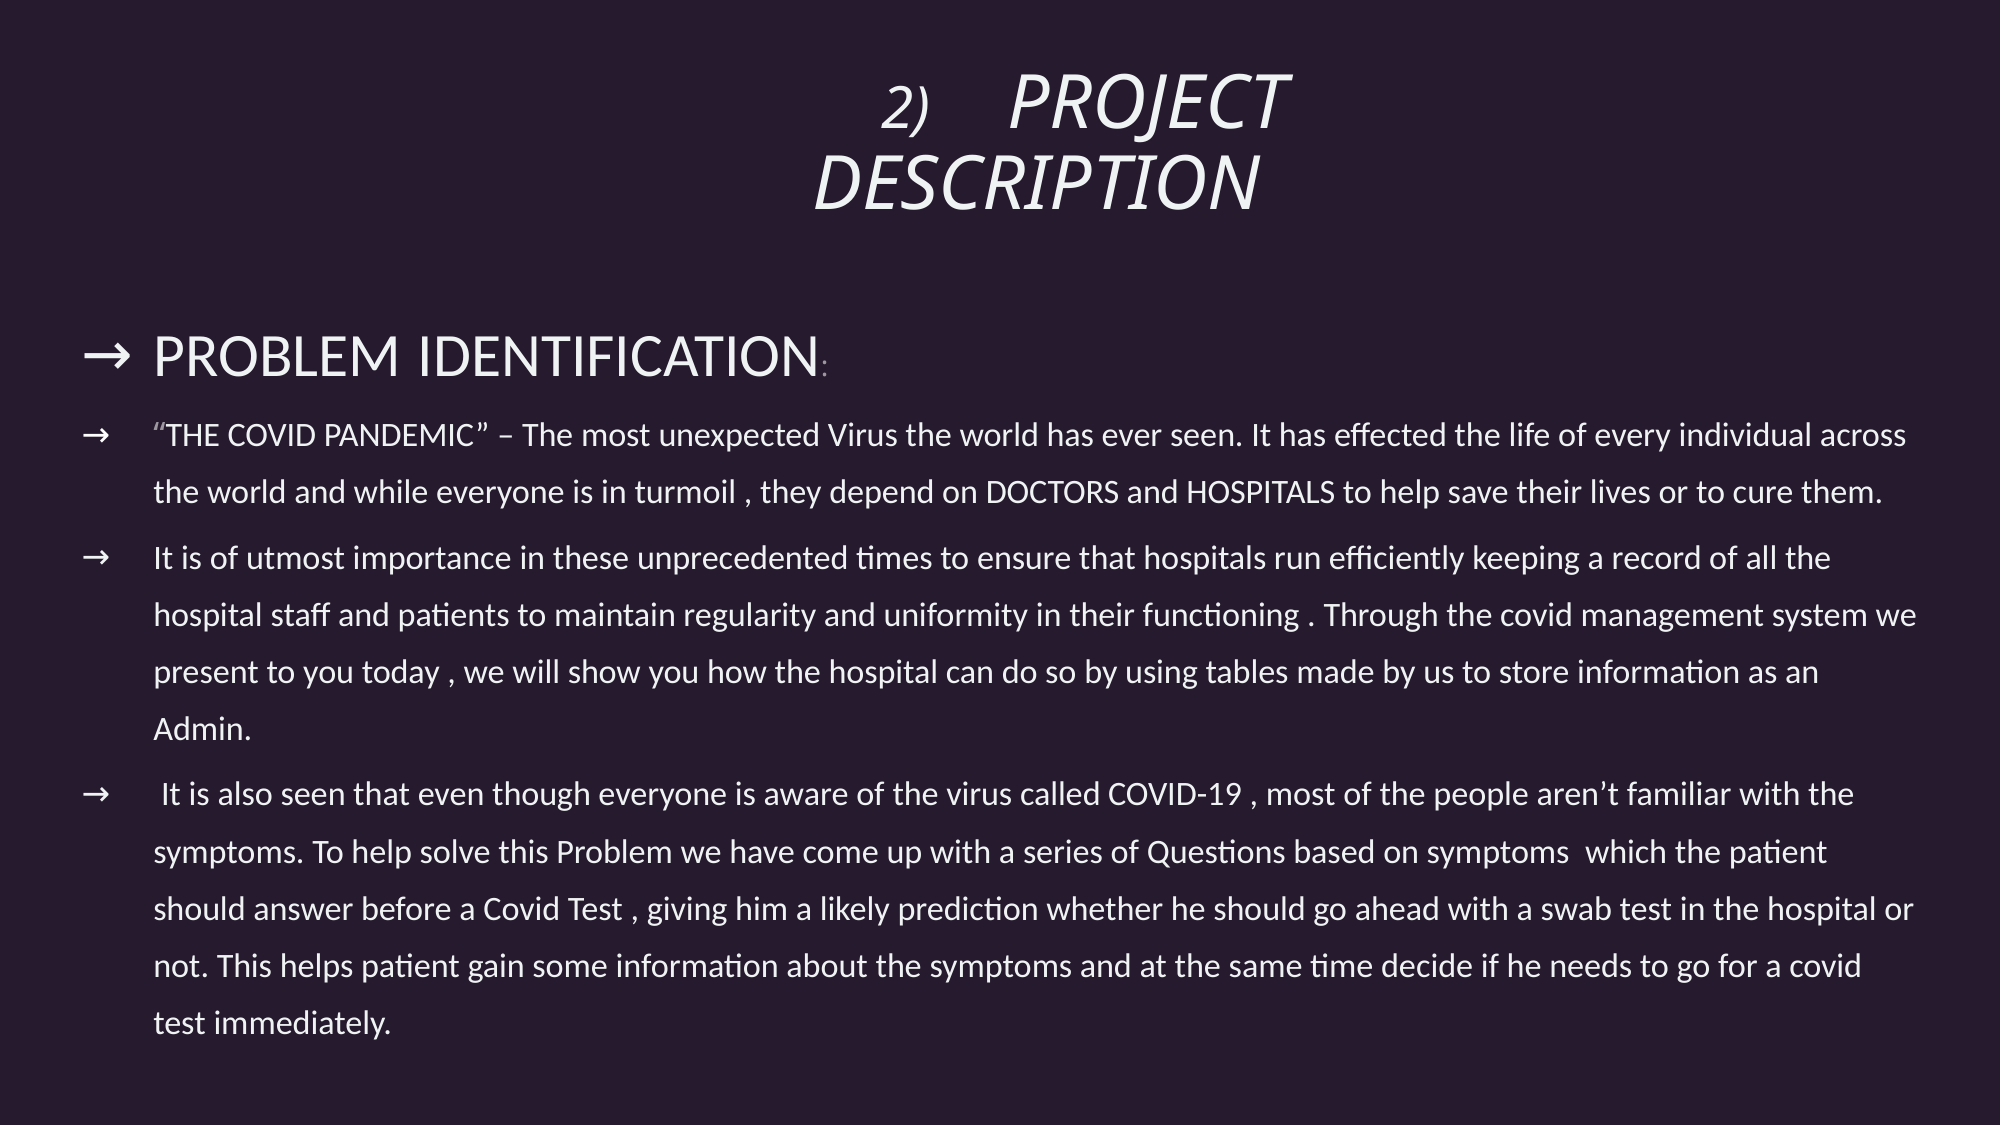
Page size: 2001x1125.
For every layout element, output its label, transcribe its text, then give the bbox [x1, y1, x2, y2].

title 2) PROJECT DESCRIPTION [73, 63, 1928, 251]
list PROBLEM IDENTIFICATION: “THE COVID PANDEMIC” – The most unexpected Virus the world has ever seen. It has effected the life of every individual across the world and while everyone is in turmoil , they depend on DOCTORS and HOSPITALS to help save their lives or to cure them. It is of utmost importance in these unprecedented times to ensure that hospitals run efficiently keeping a record of all the hospital staff and patients to maintain regularity and uniformity in their functioning . Through the covid management system we present to you today , we will show you how the hospital can do so by using tables made by us to store information as an Admin. It is also seen that even though everyone is aware of the virus called COVID-19 , most of the people aren’t familiar with the symptoms. To help solve this Problem we have come up with a series of Questions based on symptoms which the patient should answer before a Covid Test , giving him a likely prediction whether he should go ahead with a swab test in the hospital or not. This helps patient gain some information about the symptoms and at the same time decide if he needs to go for a covid test immediately. [81, 284, 1934, 1062]
